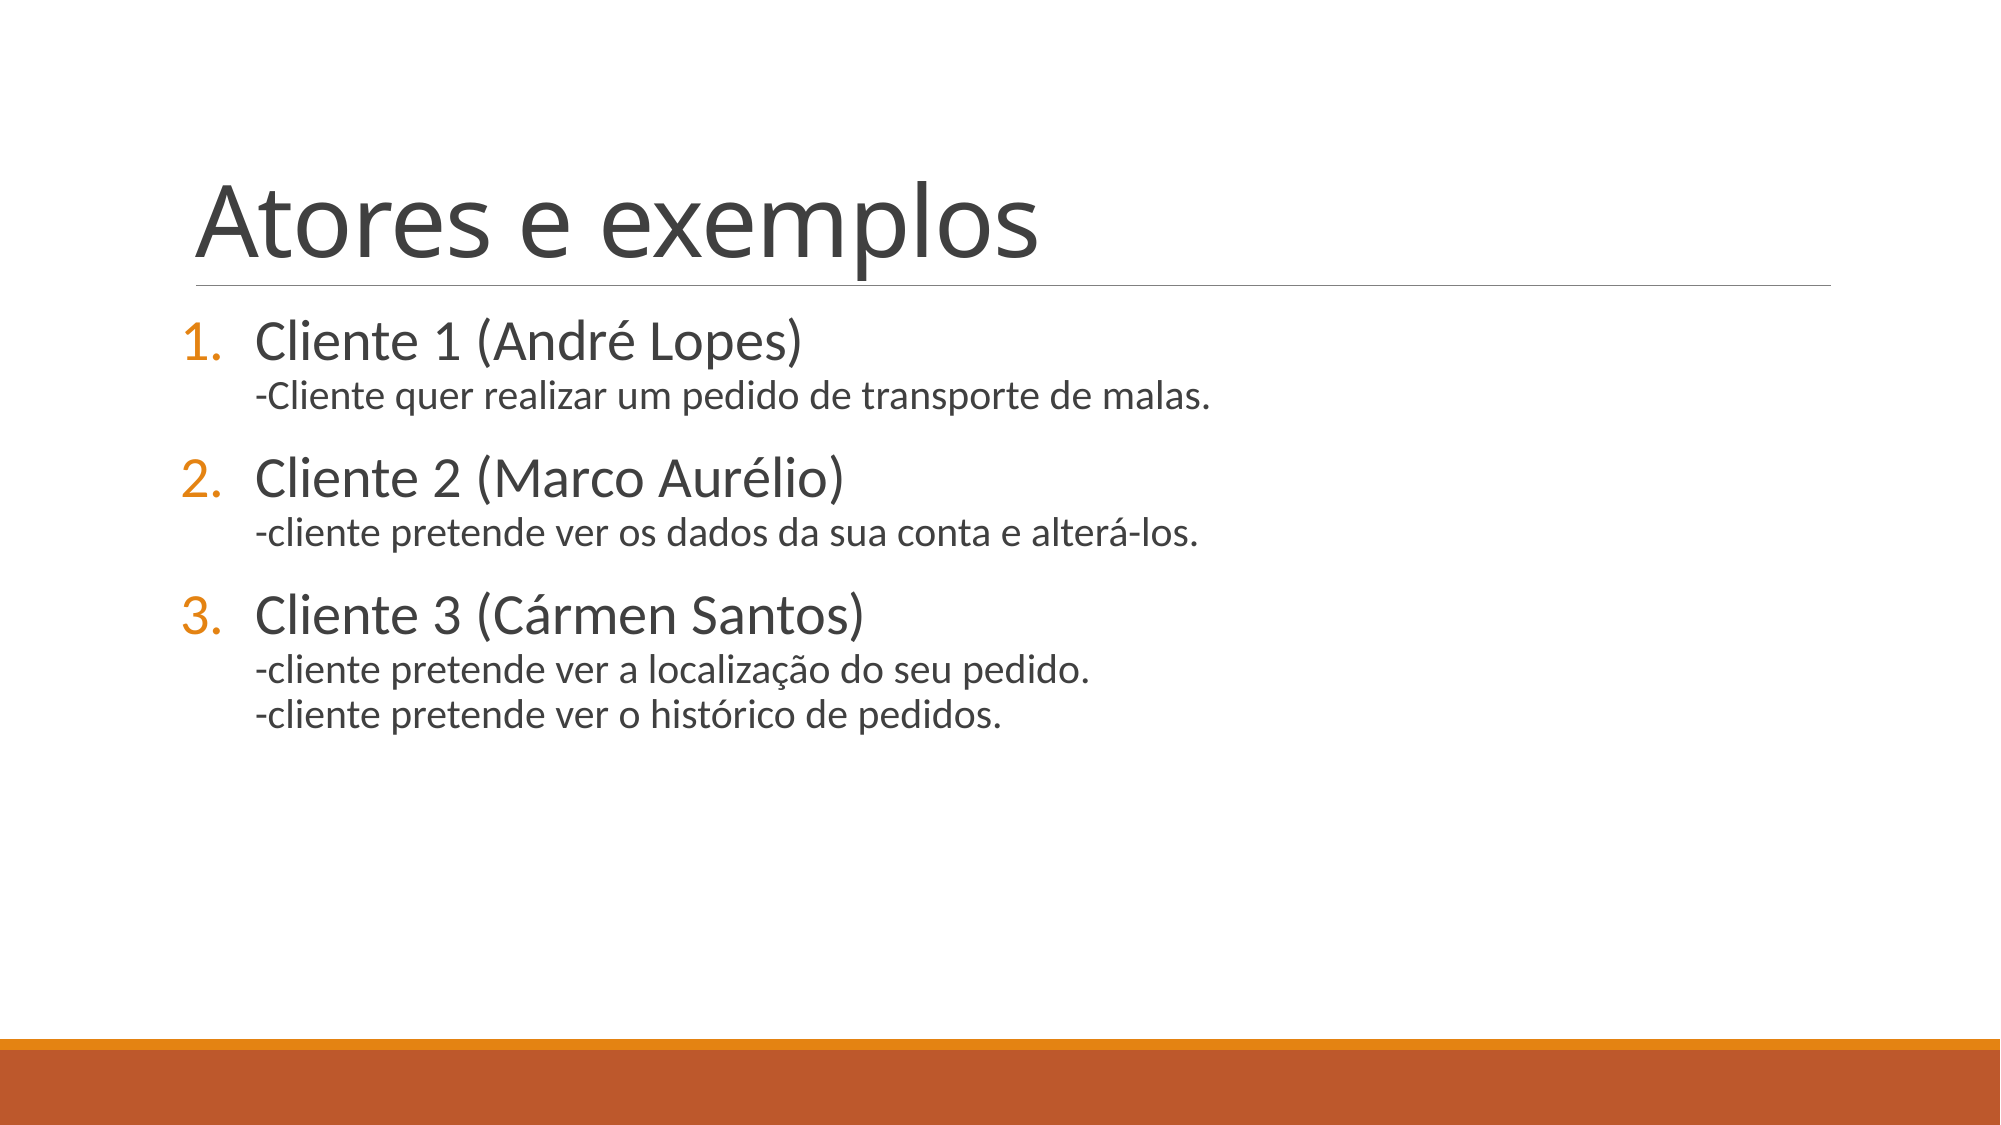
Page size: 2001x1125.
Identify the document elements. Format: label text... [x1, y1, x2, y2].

list Cliente 1 (André Lopes) -Cliente quer realizar um pedido de transporte de malas. Cliente 2 (Marco Aurélio) -cliente pretende ver os dados da sua conta e alterá-los. Cliente 3 (Cármen Santos) -cliente pretende ver a localização do seu pedido. -cliente pretende ver o histórico de pedidos. [180, 302, 1830, 963]
title Atores e exemplos [180, 47, 1830, 285]
